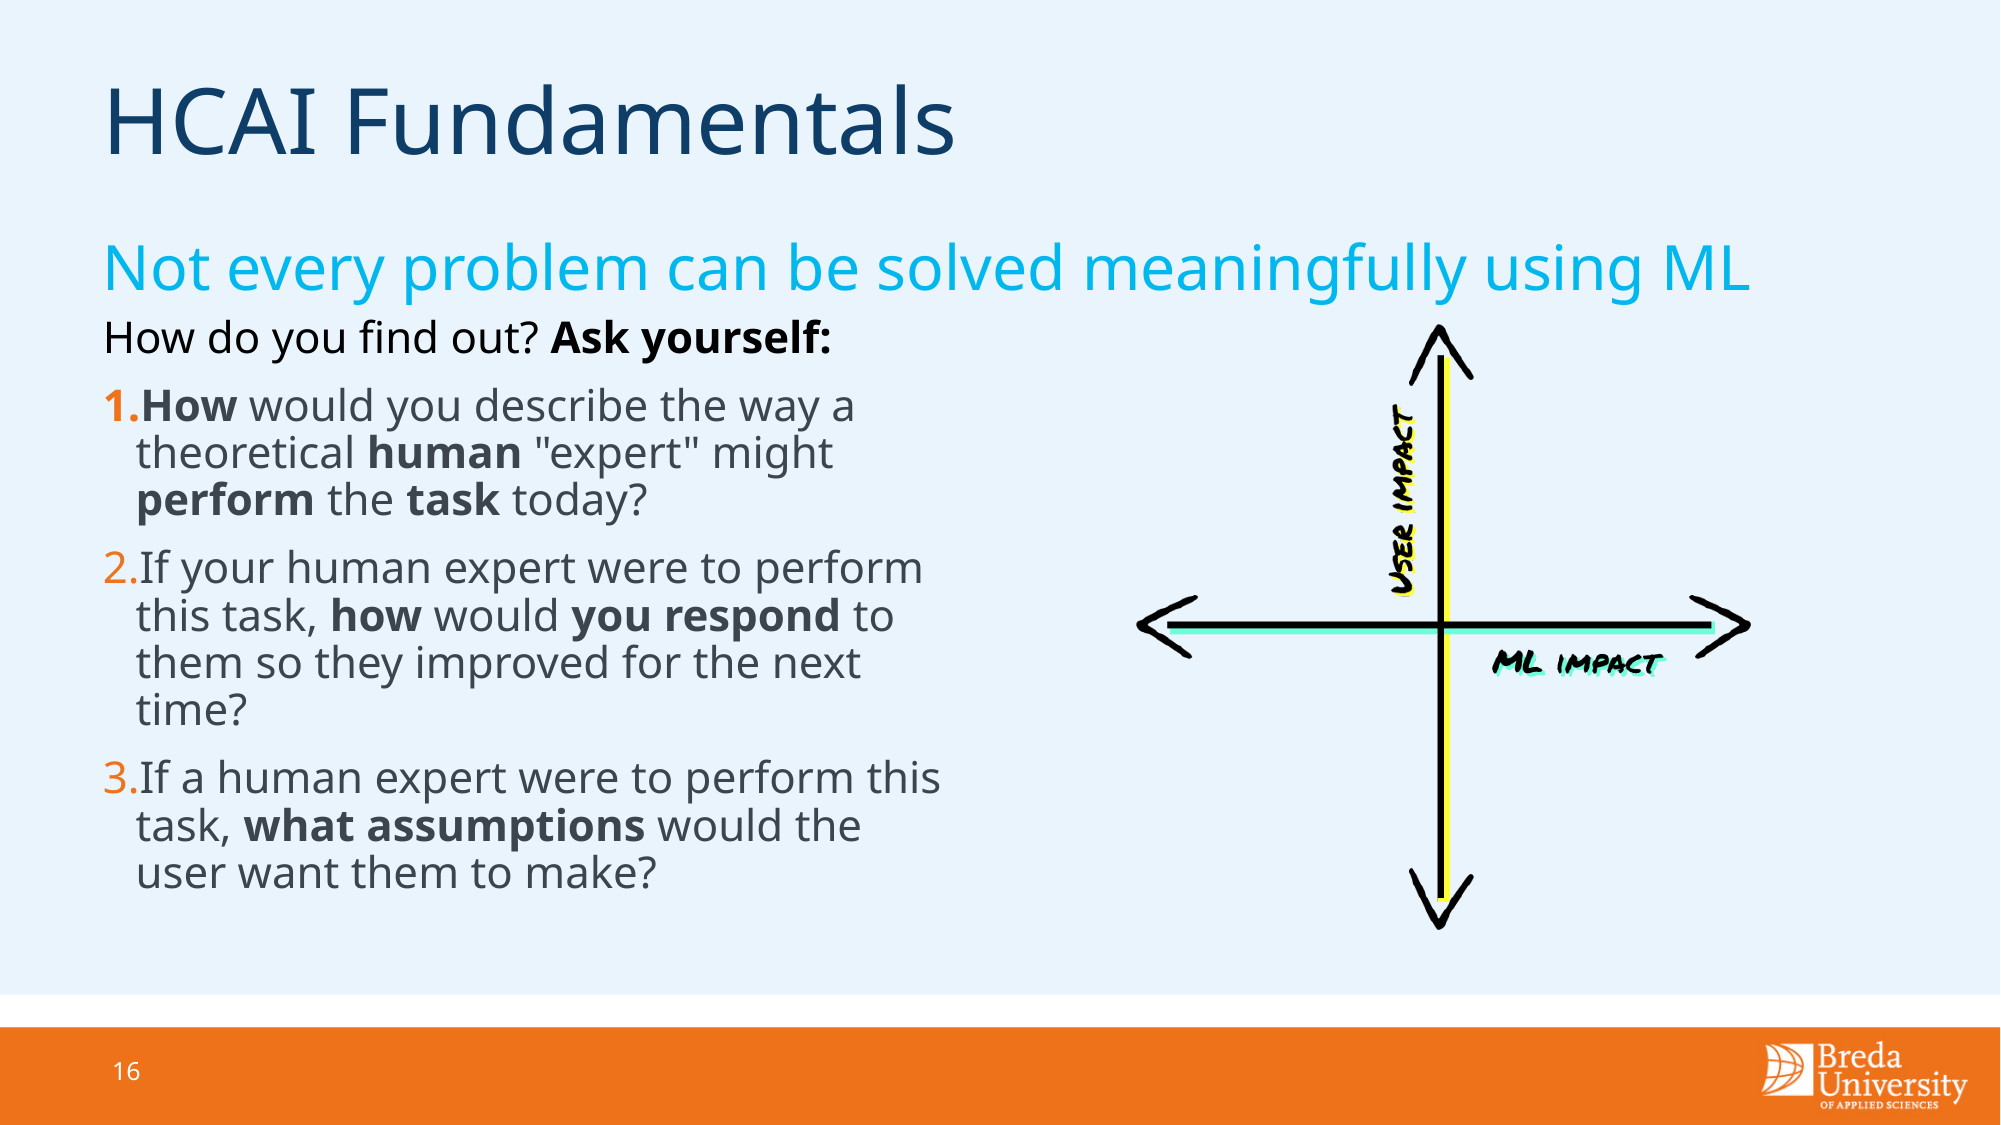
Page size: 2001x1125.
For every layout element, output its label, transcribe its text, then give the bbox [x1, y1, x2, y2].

list Not every problem can be solved meaningfully using ML [88, 229, 1917, 307]
title HCAI Fundamentals [88, 67, 1917, 210]
picture [0, 0, 2001, 1125]
list How do you find out? Ask yourself: How would you describe the way a theoretical human "expert" might perform the task today? If your human expert were to perform this task, how would you respond to them so they improved for the next time? If a human expert were to perform this task, what assumptions would the user want them to make? [88, 308, 973, 946]
slide_number 16 [97, 1042, 198, 1103]
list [1120, 308, 1767, 946]
